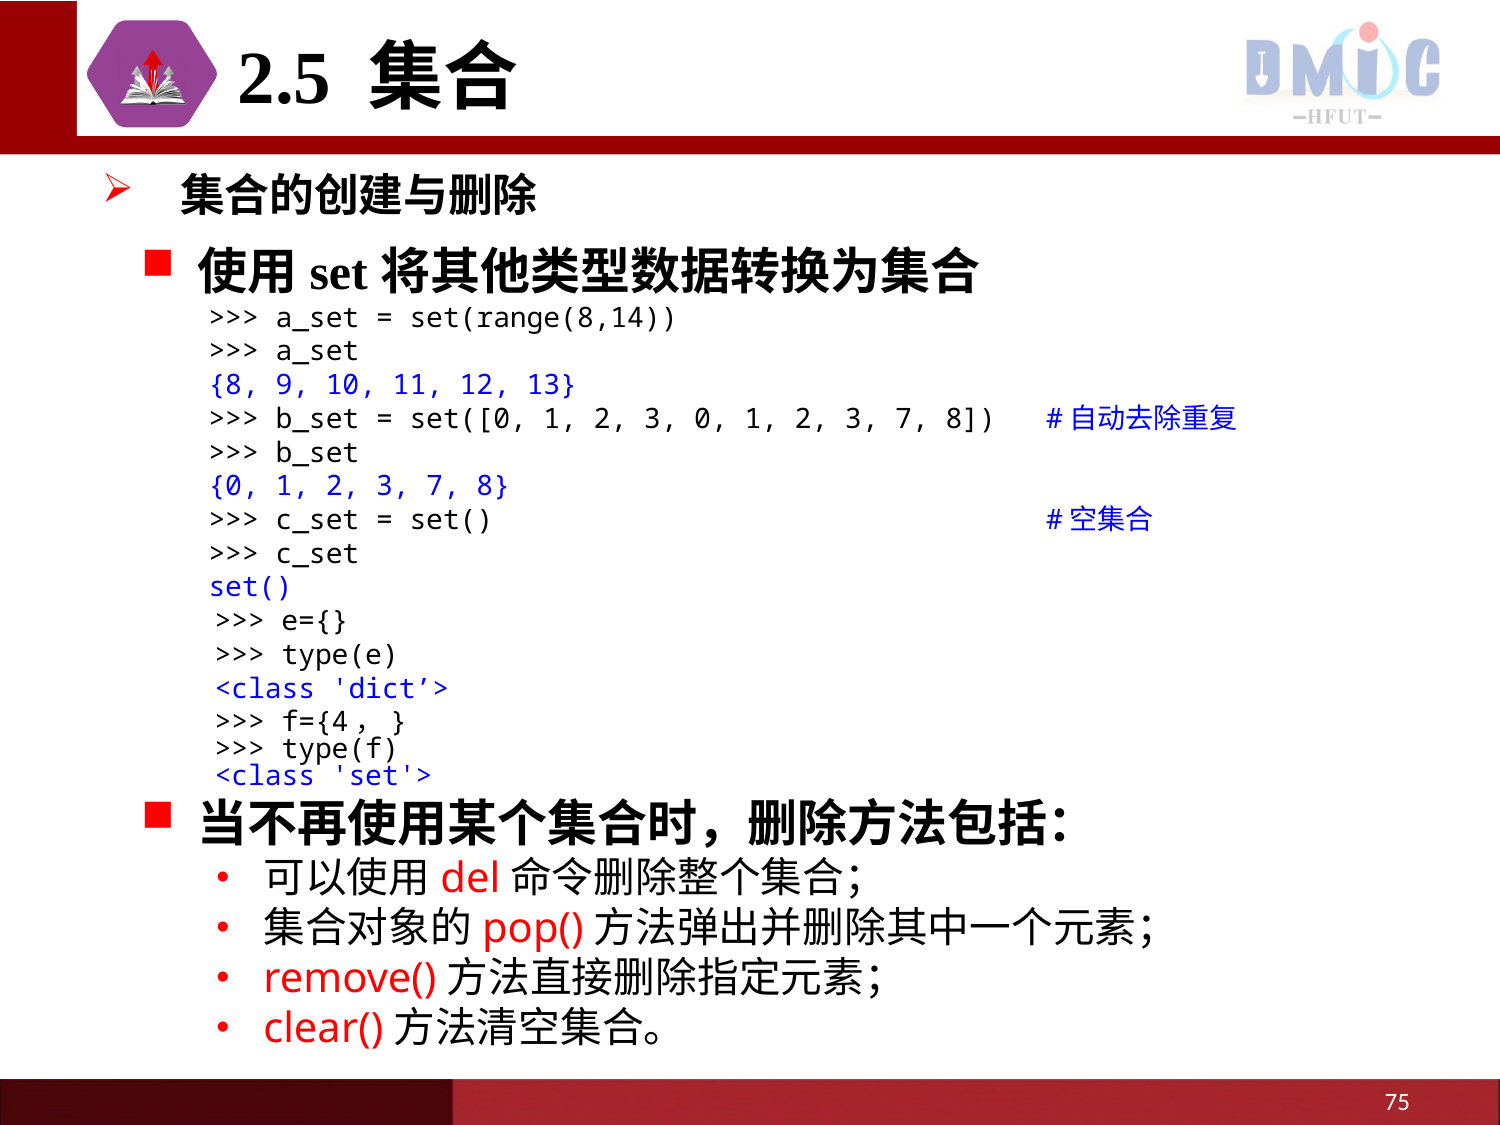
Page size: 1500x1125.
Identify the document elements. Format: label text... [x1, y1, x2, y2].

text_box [0, 20, 881, 128]
text_box 集合的创建与删除 [87, 168, 1500, 228]
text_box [1210, 21, 1472, 132]
slide_number 75 [1074, 1081, 1425, 1119]
list 使用set将其他类型数据转换为集合 >>> a_set = set(range(8,14)) >>> a_set {8, 9, 10, 11, 12, 13} >>> b_set = set([0, 1, 2, 3, 0, 1, 2, 3, 7, 8]) #自动去除重复 >>> b_set {0, 1, 2, 3, 7, 8} >>> c_set = set() #空集合 >>> c_set set() >>> e={} >>> type(e) <class 'dict’> >>> f={4，} >>> type(f) <class 'set'> 当不再使用某个集合时，删除方法包括： 可以使用del命令删除整个集合； 集合对象的pop()方法弹出并删除其中一个元素； remove()方法直接删除指定元素； clear()方法清空集合。 [126, 243, 1477, 1012]
picture [0, 1079, 1500, 1125]
